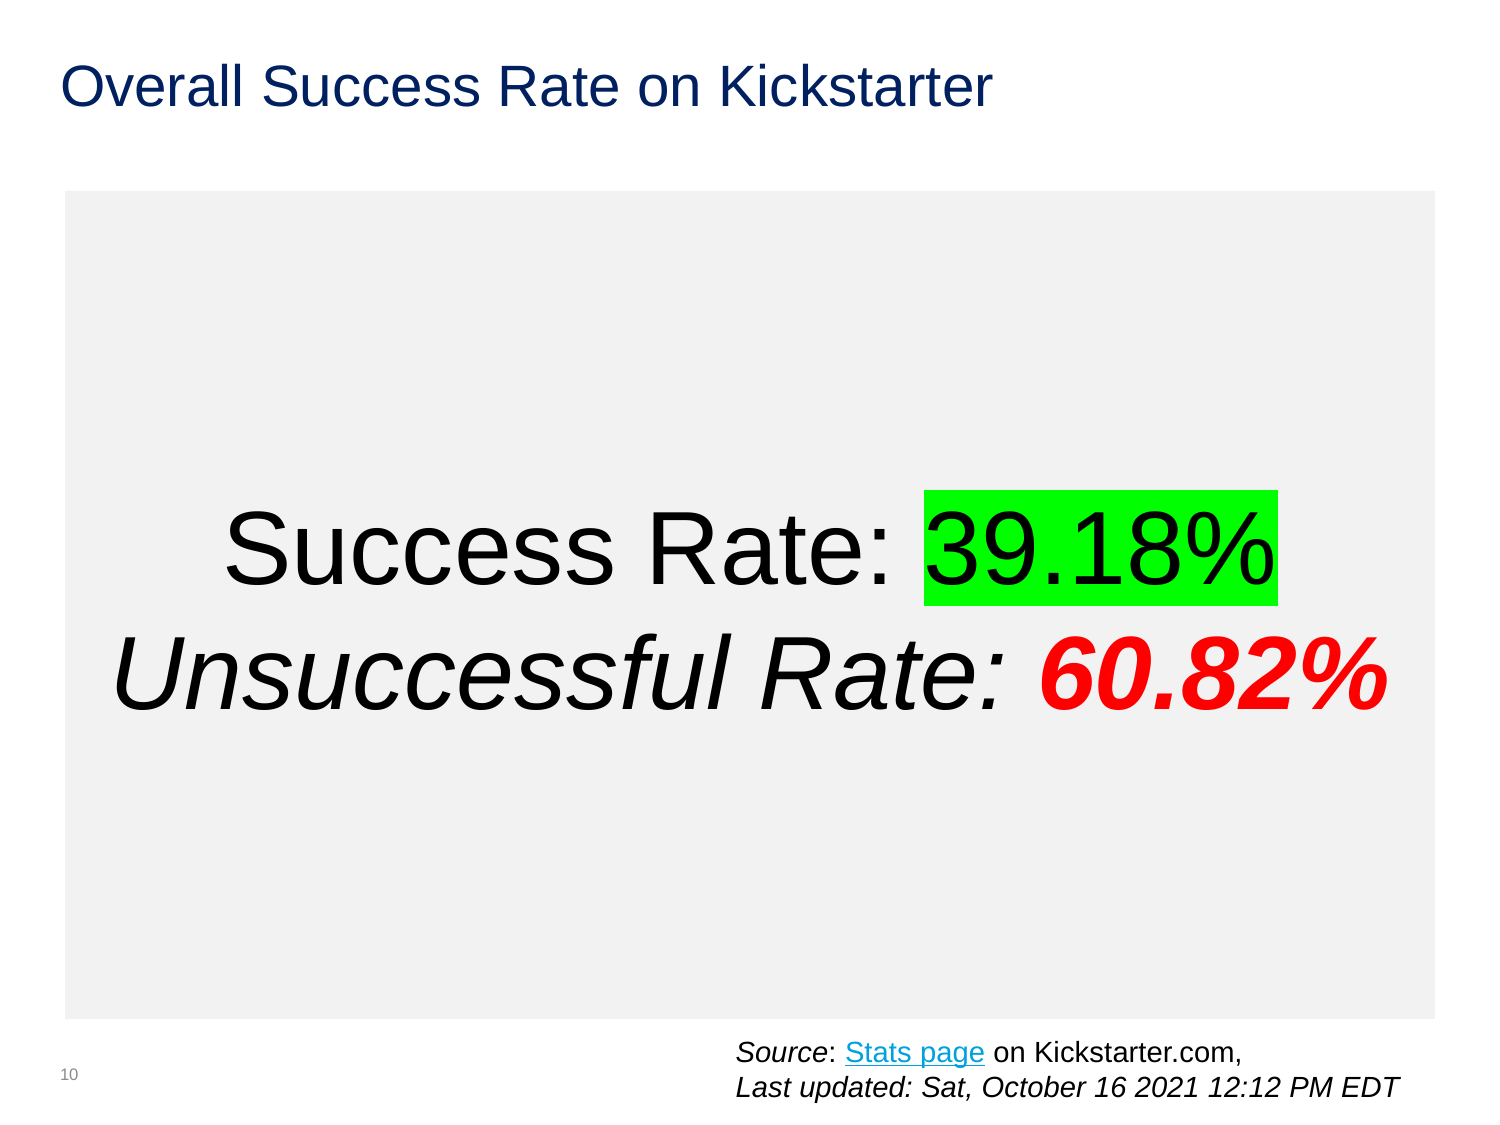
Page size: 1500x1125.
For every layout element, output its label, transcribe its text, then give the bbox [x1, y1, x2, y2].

title Overall Success Rate on Kickstarter [60, 48, 1440, 126]
text_box Success Rate: 39.18% Unsuccessful Rate: 60.82% [65, 190, 1435, 1019]
text_box Source: Stats page on Kickstarter.com, Last updated: Sat, October 16 2021 12:12 PM EDT [720, 1019, 1435, 1119]
